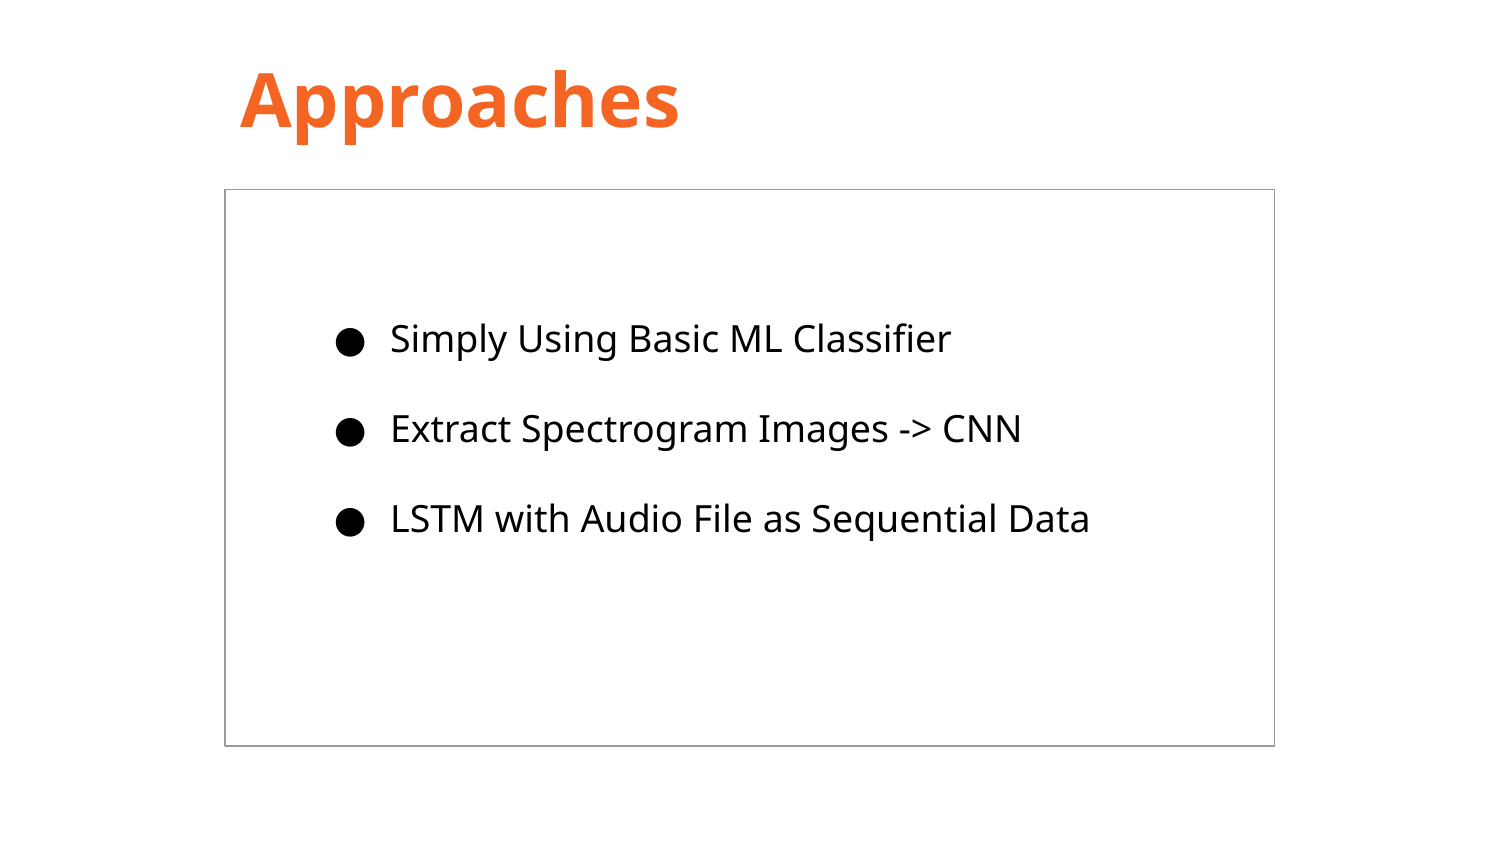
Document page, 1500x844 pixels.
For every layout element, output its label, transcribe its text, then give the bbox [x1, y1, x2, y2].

title Approaches [225, 37, 1500, 164]
title Simply Using Basic ML Classifier Extract Spectrogram Images -> CNN LSTM with Audio File as Sequential Data [225, 189, 1275, 747]
